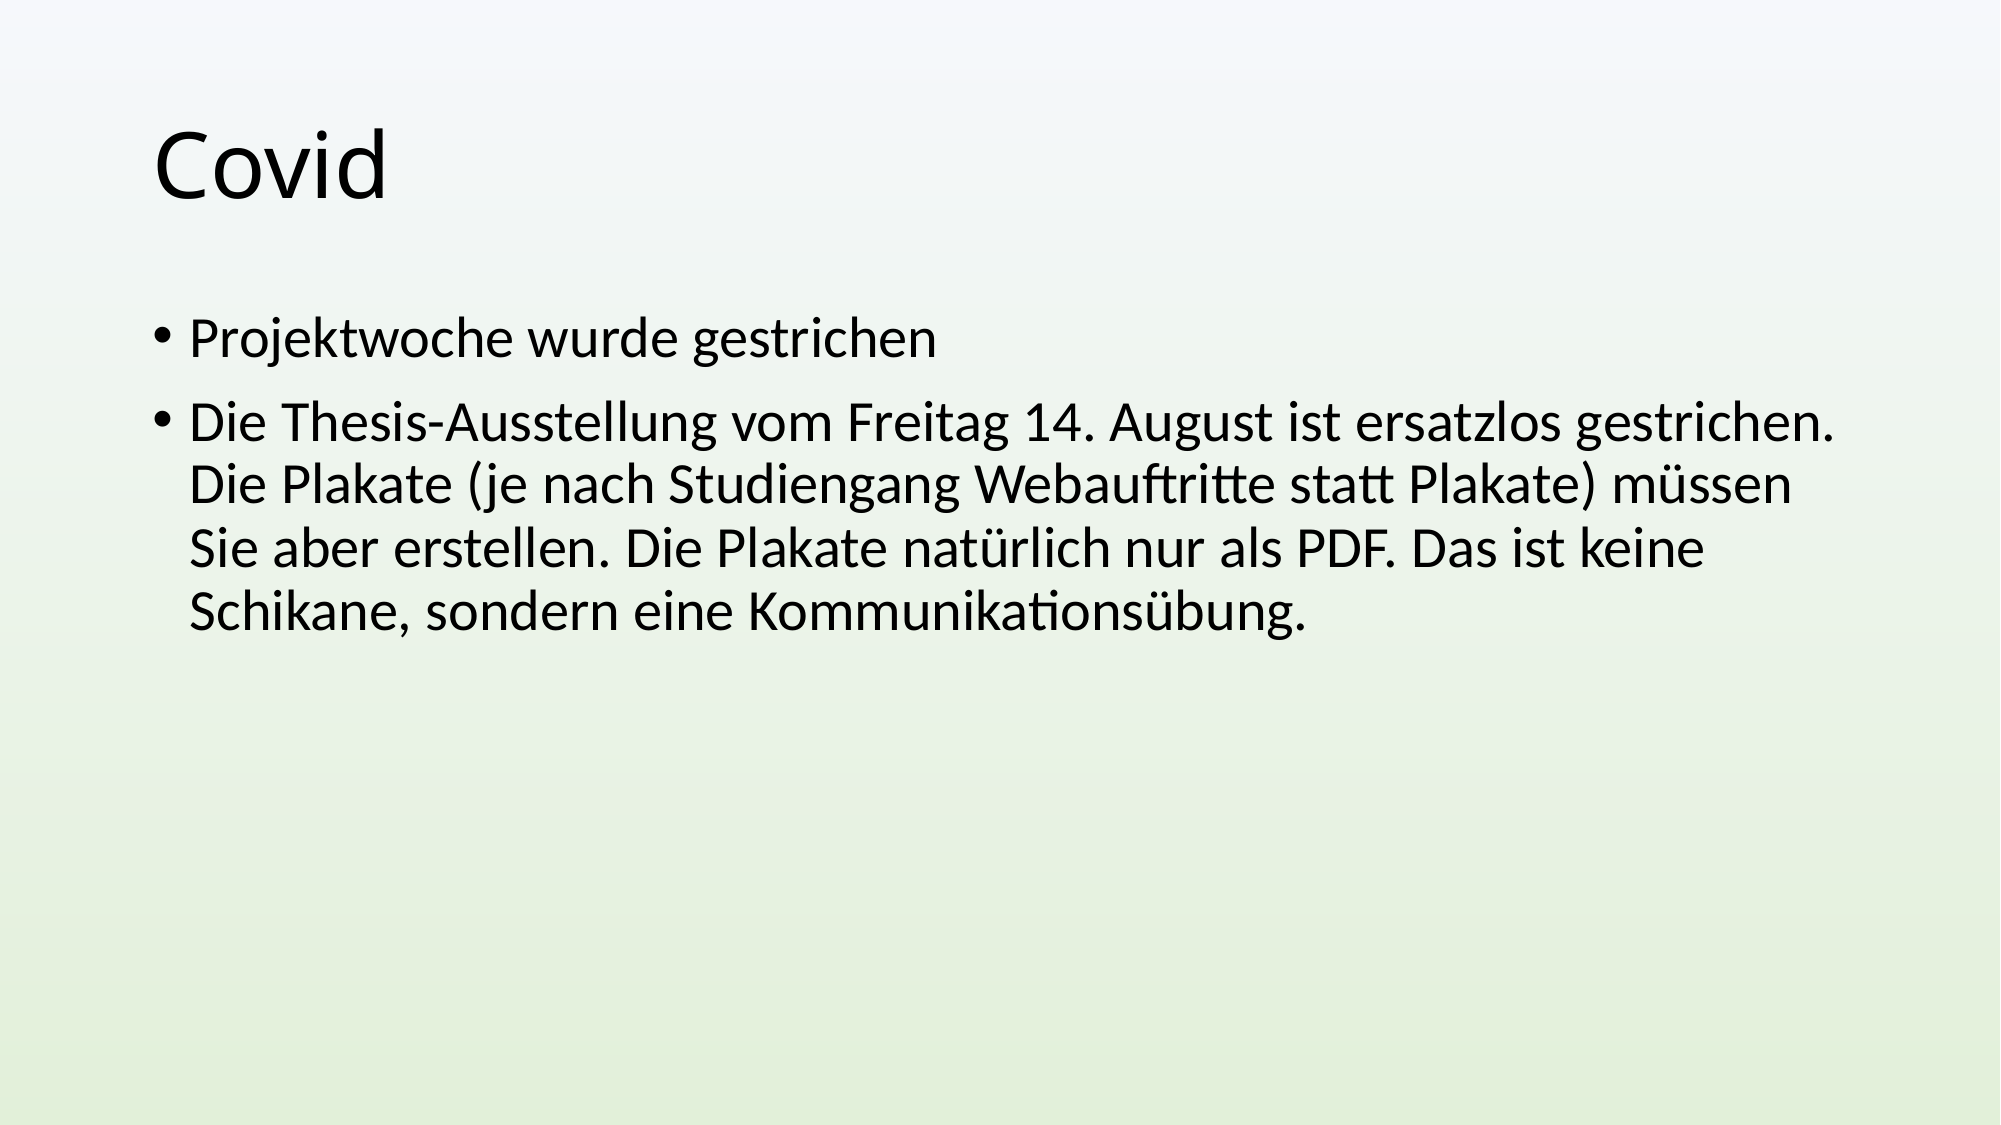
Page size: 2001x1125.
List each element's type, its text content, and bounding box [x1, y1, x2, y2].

list Projektwoche wurde gestrichen Die Thesis-Ausstellung vom Freitag 14. August ist ersatzlos gestrichen. Die Plakate (je nach Studiengang Webauftritte statt Plakate) müssen Sie aber erstellen. Die Plakate natürlich nur als PDF. Das ist keine Schikane, sondern eine Kommunikationsübung. [137, 299, 1863, 1014]
title Covid [137, 59, 1863, 278]
